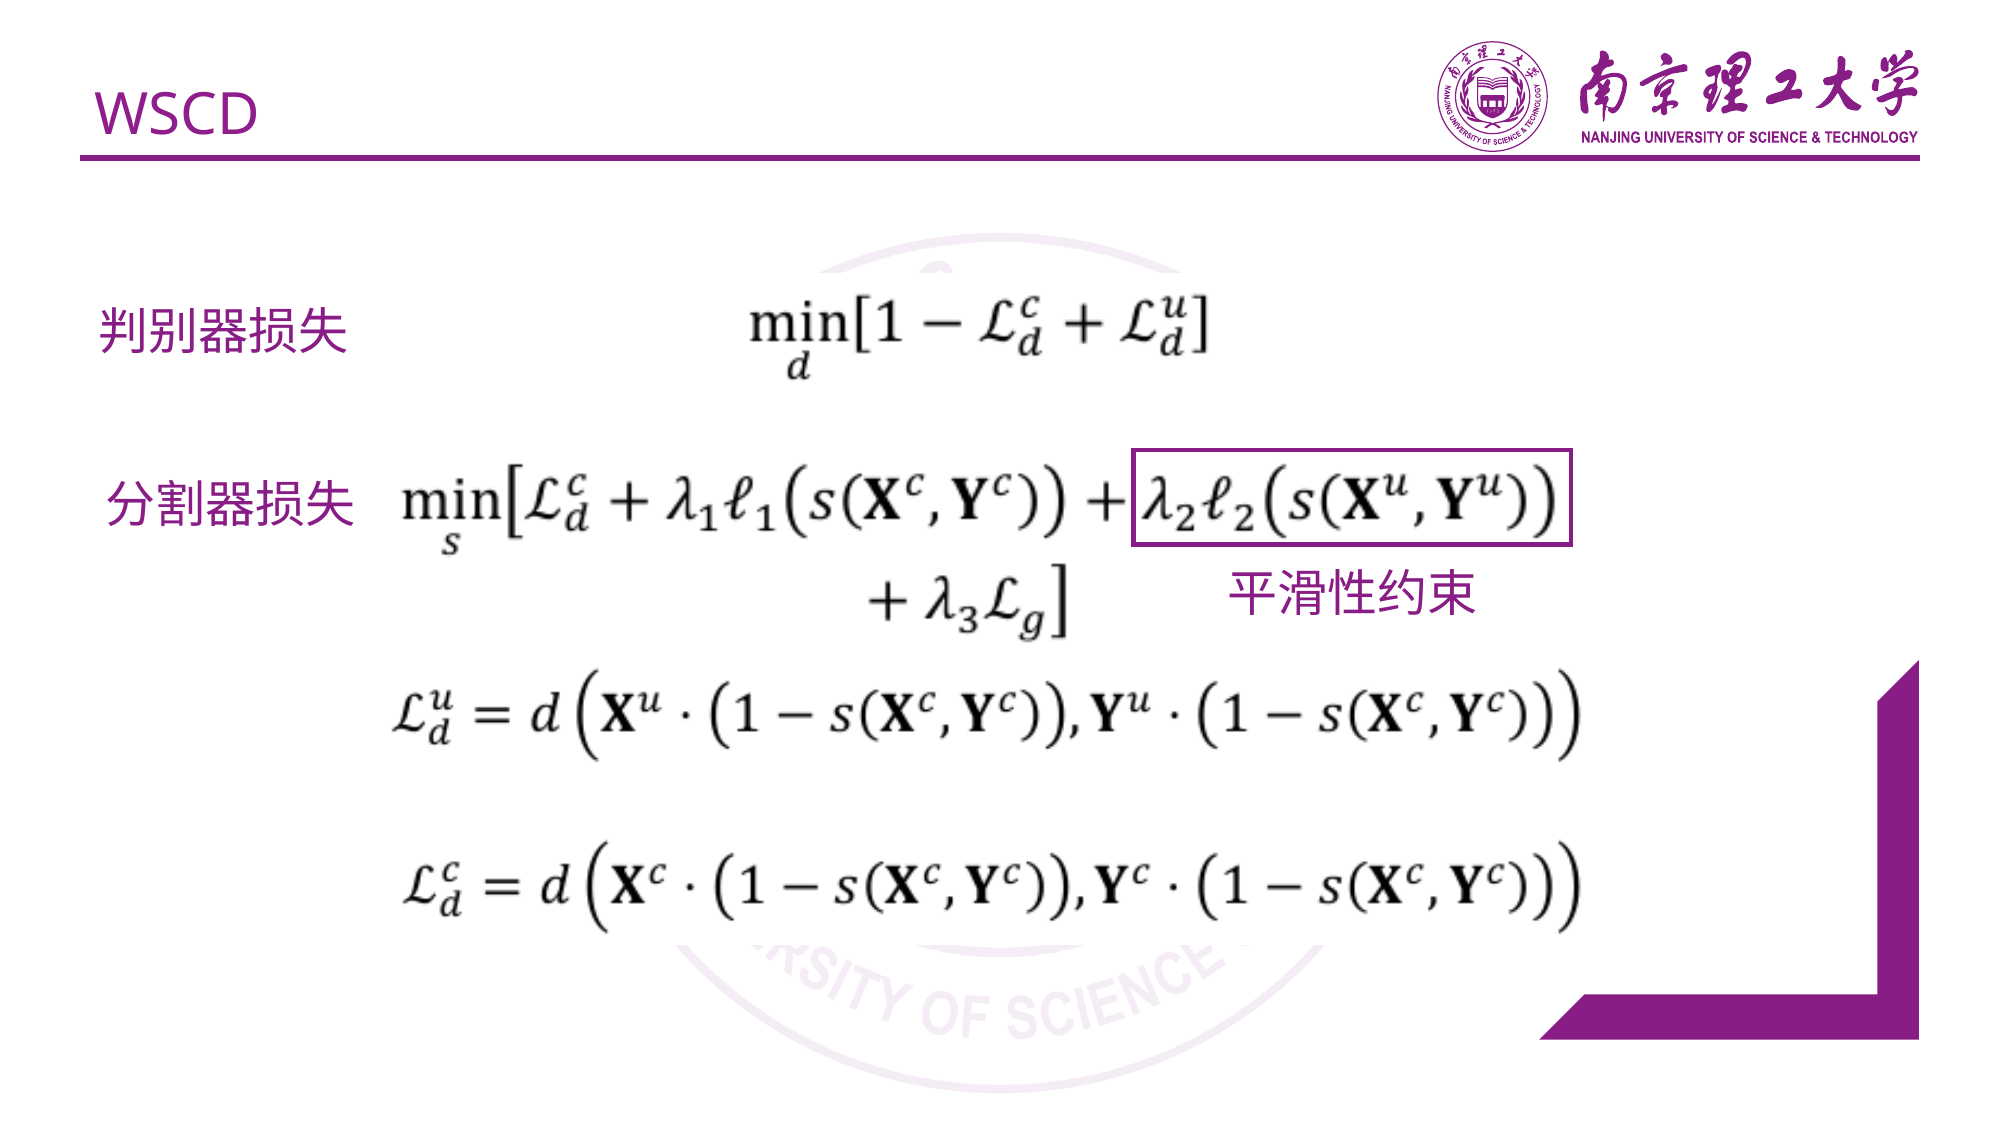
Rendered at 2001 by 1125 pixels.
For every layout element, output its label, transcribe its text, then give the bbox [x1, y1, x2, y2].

text_box [1536, 657, 1920, 1041]
title WSCD [79, 60, 865, 171]
picture [364, 273, 1605, 945]
text_box 判别器损失 [83, 291, 364, 367]
text_box 分割器损失 [90, 464, 364, 540]
